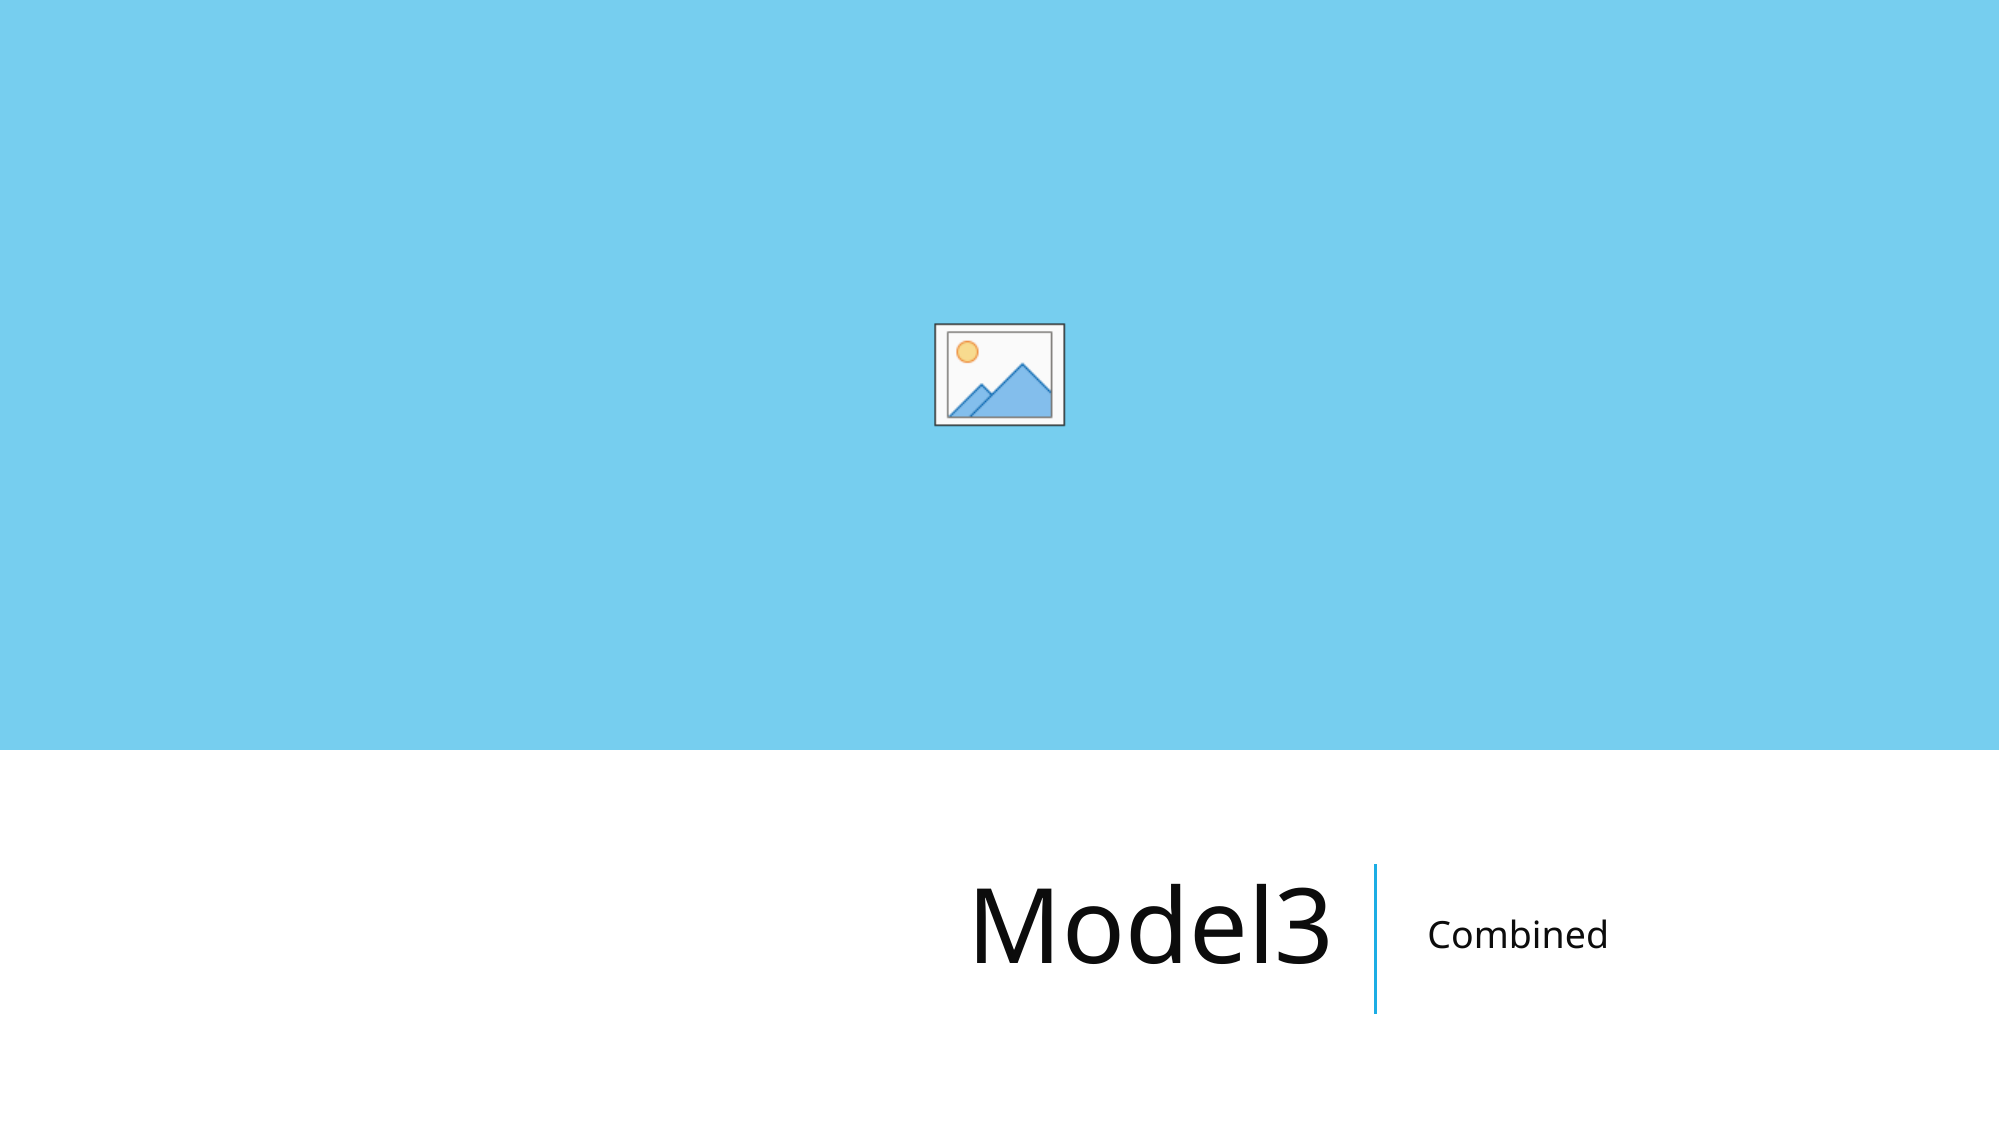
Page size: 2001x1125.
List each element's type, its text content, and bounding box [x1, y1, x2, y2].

title Model3 [75, 813, 1350, 1054]
list Combined [1412, 813, 1938, 1054]
picture [0, 0, 2000, 751]
